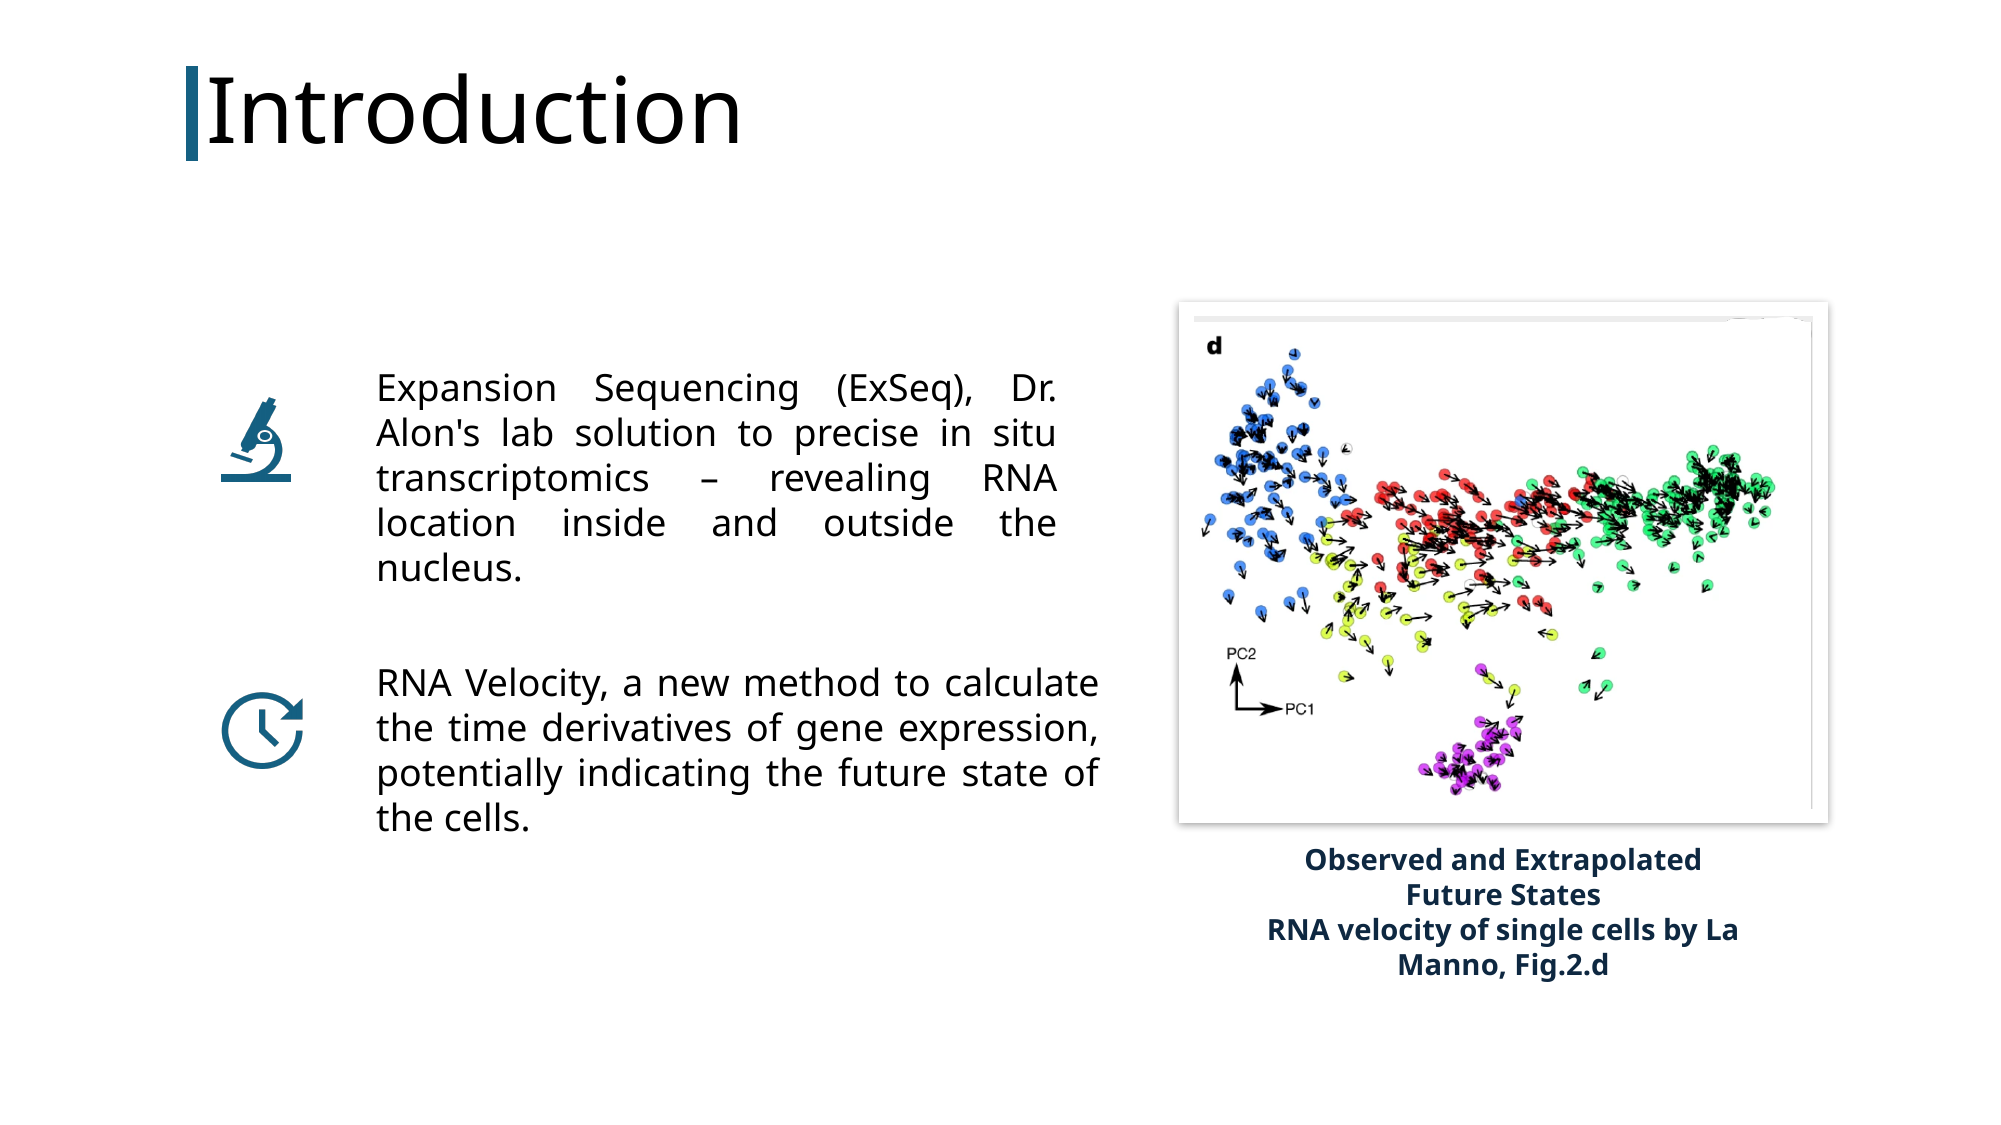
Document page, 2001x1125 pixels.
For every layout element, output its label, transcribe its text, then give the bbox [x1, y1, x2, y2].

text_box Expansion Sequencing (ExSeq), Dr. Alon's lab solution to precise in situ transcriptomics – revealing RNA location inside and outside the nucleus. [361, 356, 1073, 596]
picture [1193, 315, 1814, 810]
title Introduction [191, 27, 1754, 200]
text_box RNA Velocity, a new method to calculate the time derivatives of gene expression, potentially indicating the future state of the cells. [361, 651, 1115, 847]
text_box [209, 681, 315, 781]
text_box [194, 391, 318, 489]
text_box Observed and Extrapolated Future States RNA velocity of single cells by La Manno, Fig.2.d [1239, 834, 1768, 1034]
